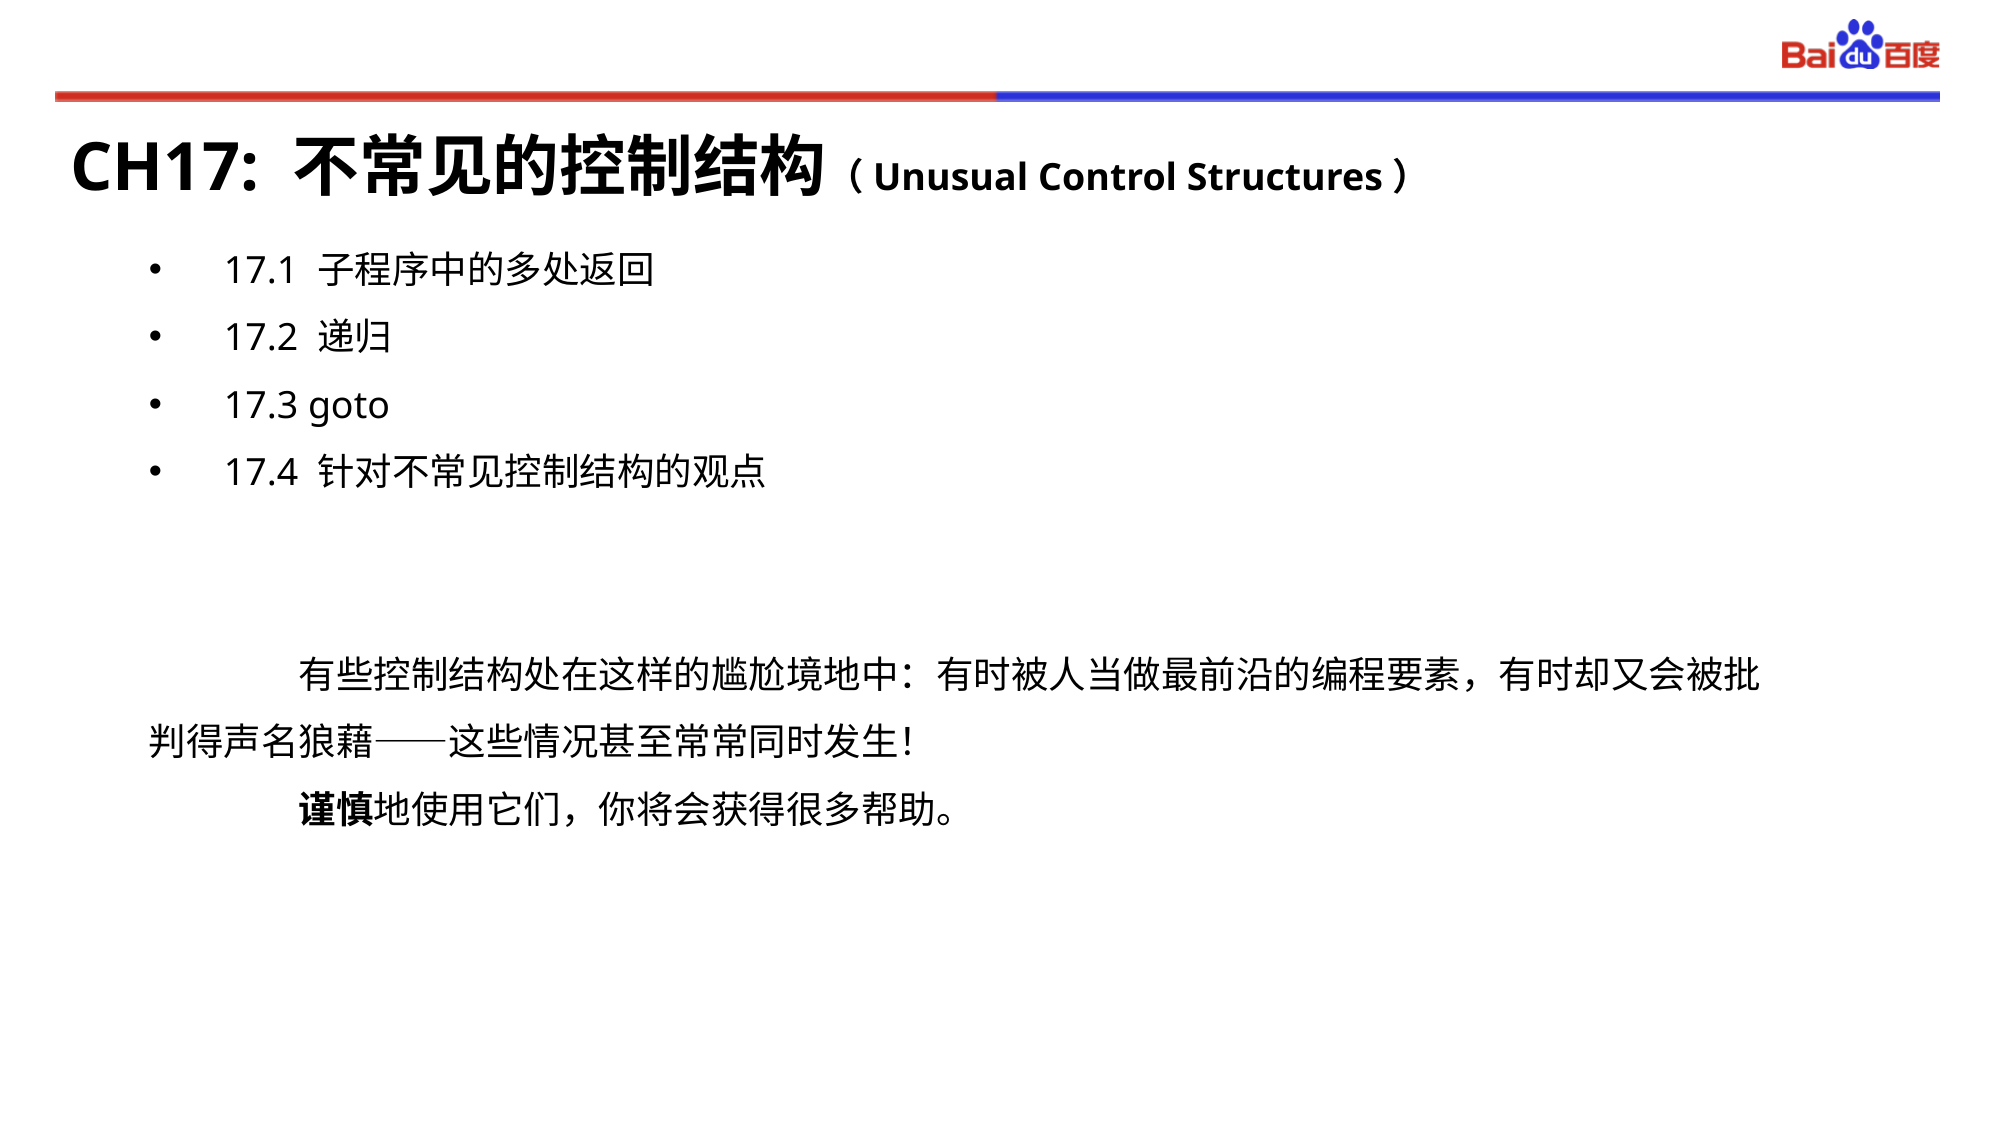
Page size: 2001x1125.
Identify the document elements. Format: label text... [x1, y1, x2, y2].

title CH17: 不常见的控制结构（Unusual Control Structures） [55, 124, 1781, 214]
picture [1782, 19, 1940, 69]
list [55, 91, 1940, 102]
text_box 17.1 子程序中的多处返回 17.2 递归 17.3 goto 17.4 针对不常见控制结构的观点 有些控制结构处在这样的尴尬境地中：有时被人当做最前沿的编程要素，有时却又会被批判得声名狼藉——这些情况甚至常常同时发生！ 谨慎地使用它们，你将会获得很多帮助。 [59, 215, 1781, 839]
